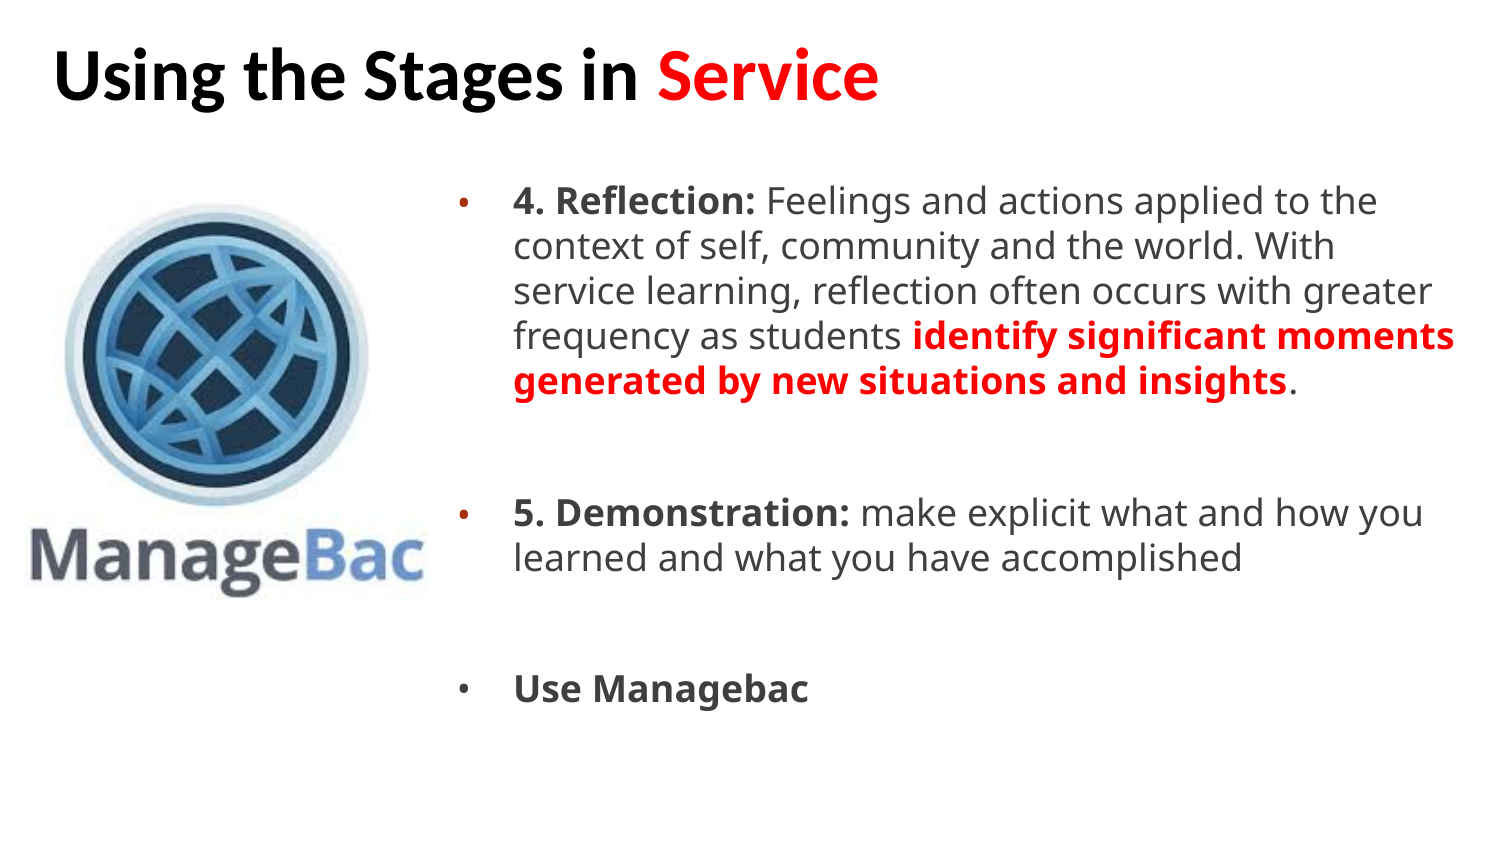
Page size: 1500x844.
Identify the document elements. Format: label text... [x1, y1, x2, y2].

title Using the Stages in Service [38, 0, 1389, 141]
list 4. Reflection: Feelings and actions applied to the context of self, community and the world. With service learning, reflection often occurs with greater frequency as students identify significant moments generated by new situations and insights. 5. Demonstration: make explicit what and how you learned and what you have accomplished Use Managebac [441, 162, 1481, 803]
picture [24, 199, 429, 603]
